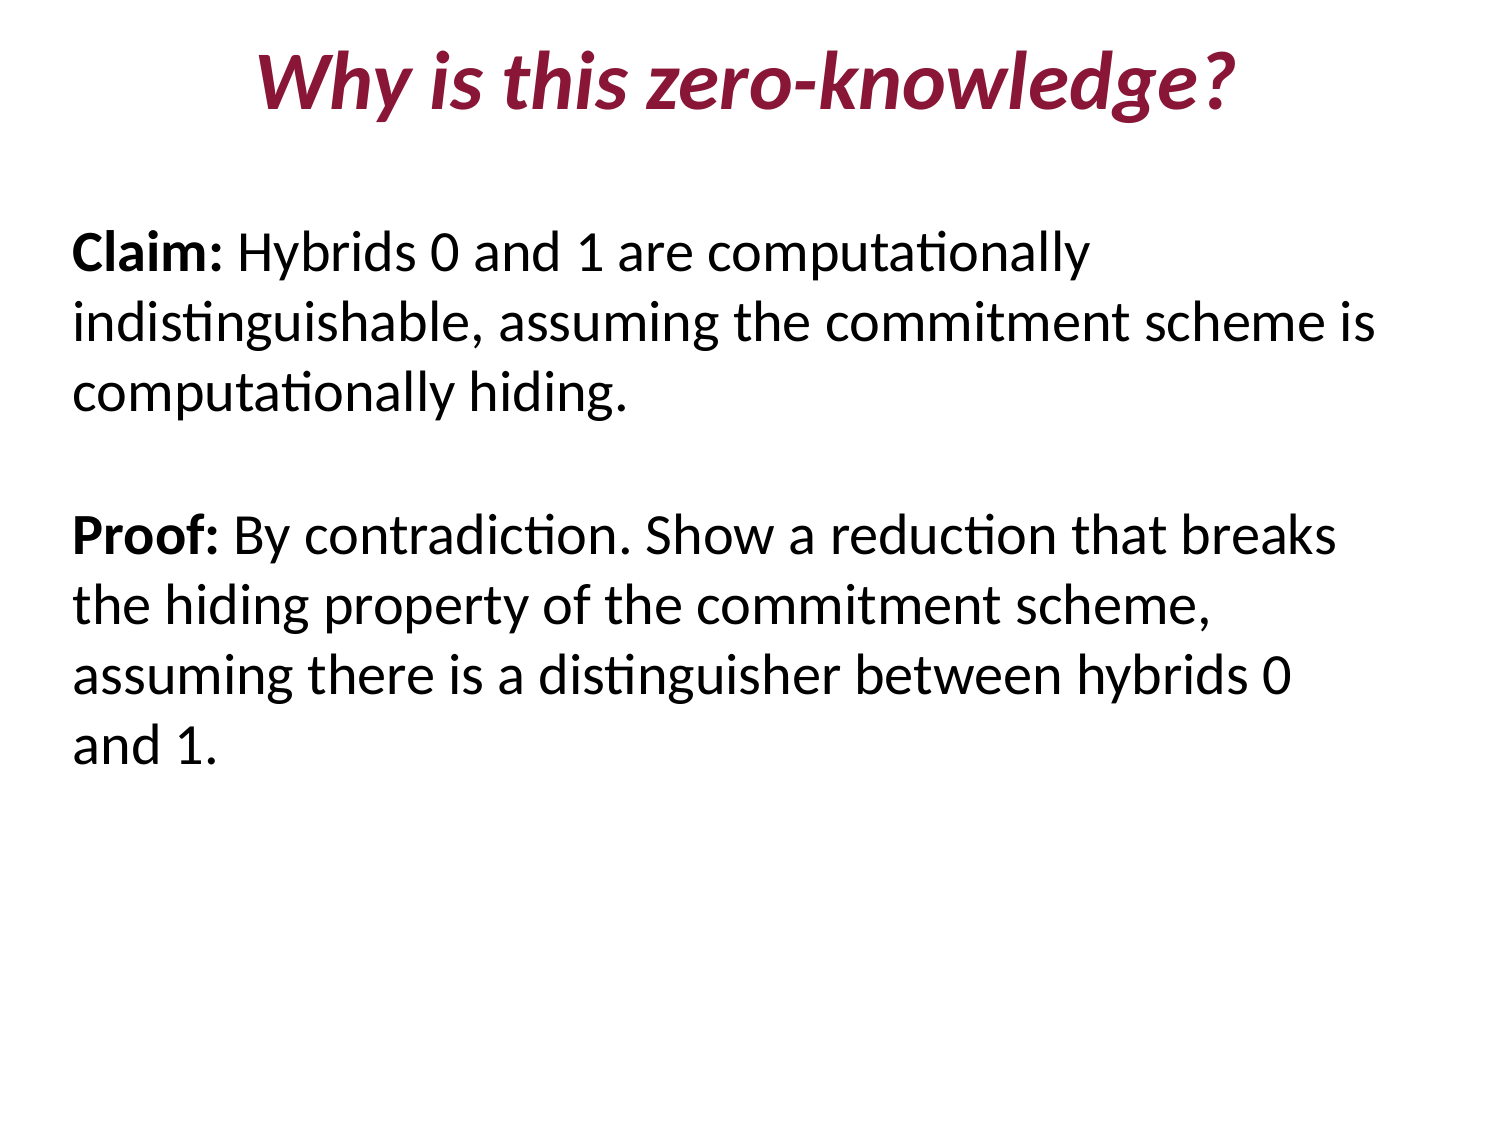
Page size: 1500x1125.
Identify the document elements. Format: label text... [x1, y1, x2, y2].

text_box Why is this zero-knowledge? [0, 19, 1495, 149]
text_box Proof: By contradiction. Show a reduction that breaks the hiding property of the commitment scheme, assuming there is a distinguisher between hybrids 0 and 1. [57, 488, 1388, 784]
text_box Claim: Hybrids 0 and 1 are computationally indistinguishable, assuming the commitment scheme is computationally hiding. [57, 205, 1435, 431]
